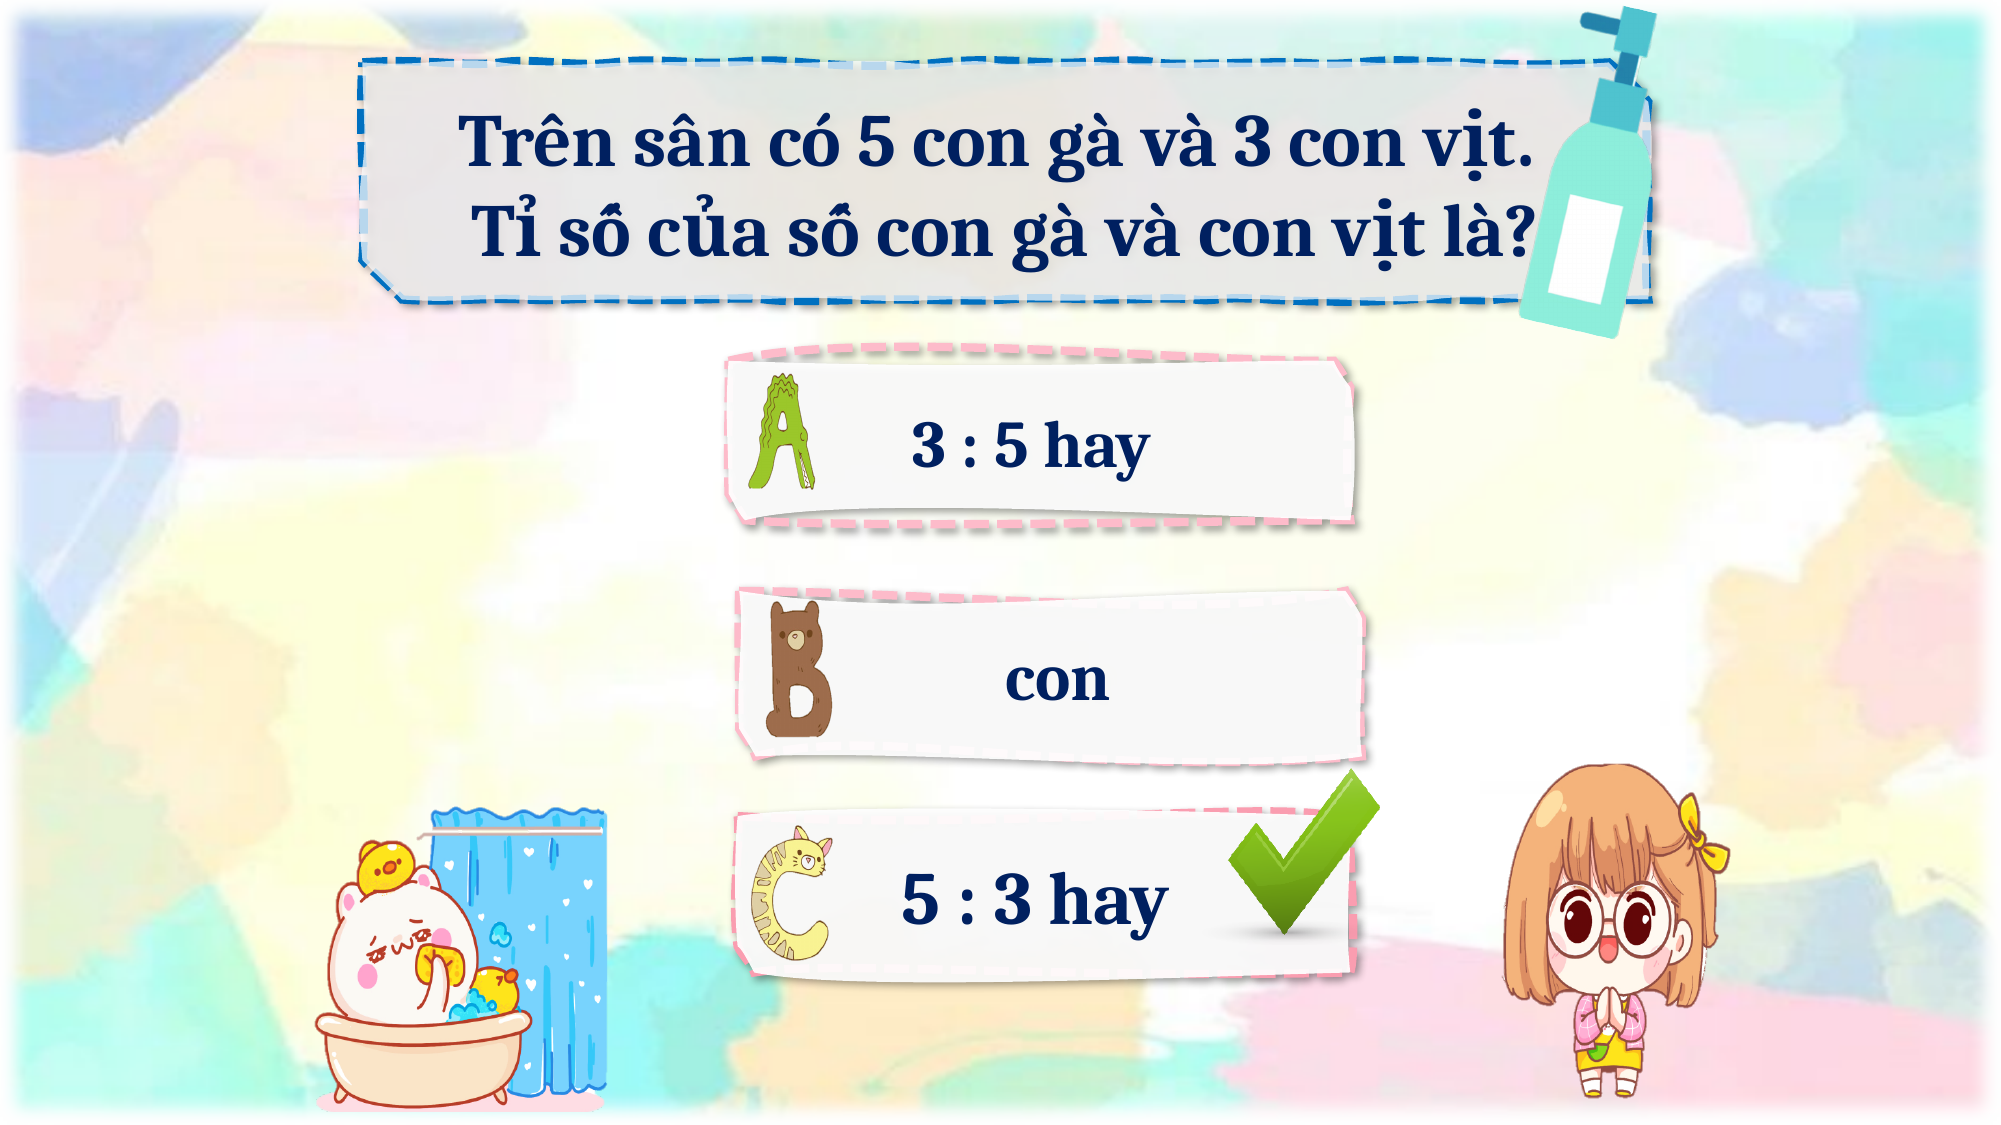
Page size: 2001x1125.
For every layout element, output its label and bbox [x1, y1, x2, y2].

picture [0, 0, 2000, 1125]
text_box [738, 556, 1363, 758]
text_box [737, 798, 1351, 988]
text_box [675, 324, 1351, 521]
